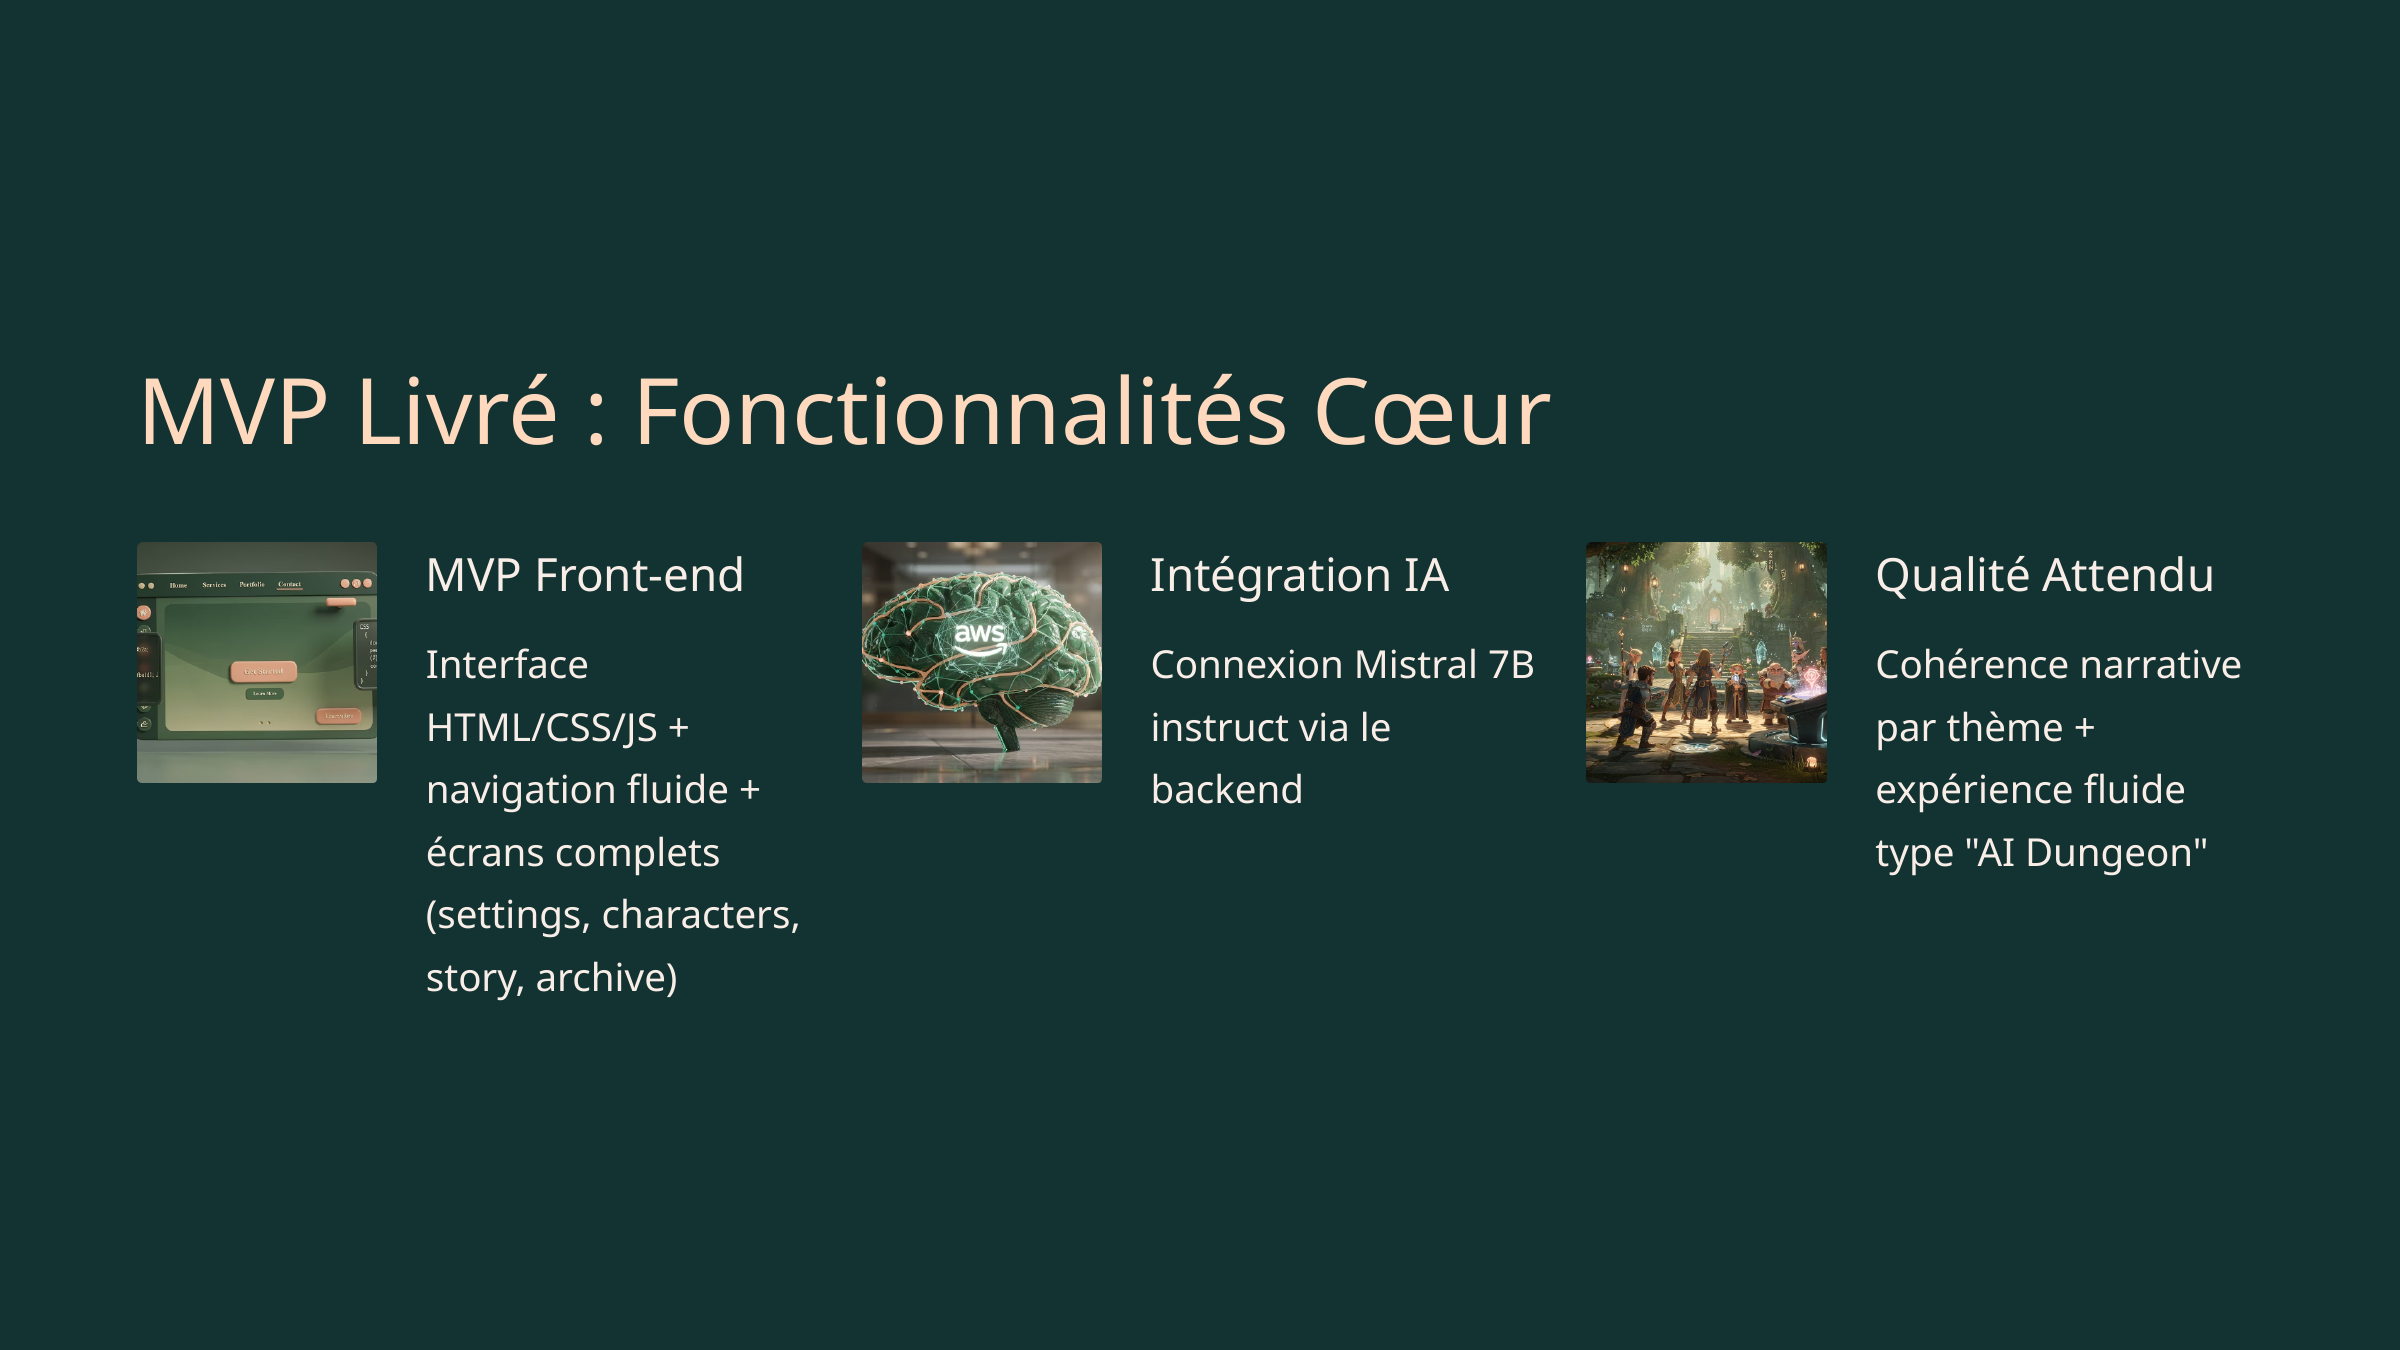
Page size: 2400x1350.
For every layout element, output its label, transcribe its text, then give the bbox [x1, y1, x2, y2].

text_box Intégration IA [1150, 542, 1538, 601]
picture [137, 542, 377, 783]
picture [862, 542, 1102, 783]
picture [1586, 542, 1827, 783]
text_box MVP Livré : Fonctionnalités Cœur [137, 348, 1527, 465]
text_box Cohérence narrative par thème + expérience fluide type "AI Dungeon" [1875, 624, 2263, 876]
text_box Qualité Attendu [1875, 542, 2263, 601]
text_box MVP Front-end [425, 542, 814, 601]
text_box Connexion Mistral 7B instruct via le backend [1150, 624, 1538, 813]
text_box Interface HTML/CSS/JS + navigation fluide + écrans complets (settings, characters, story, archive) [425, 624, 814, 1002]
